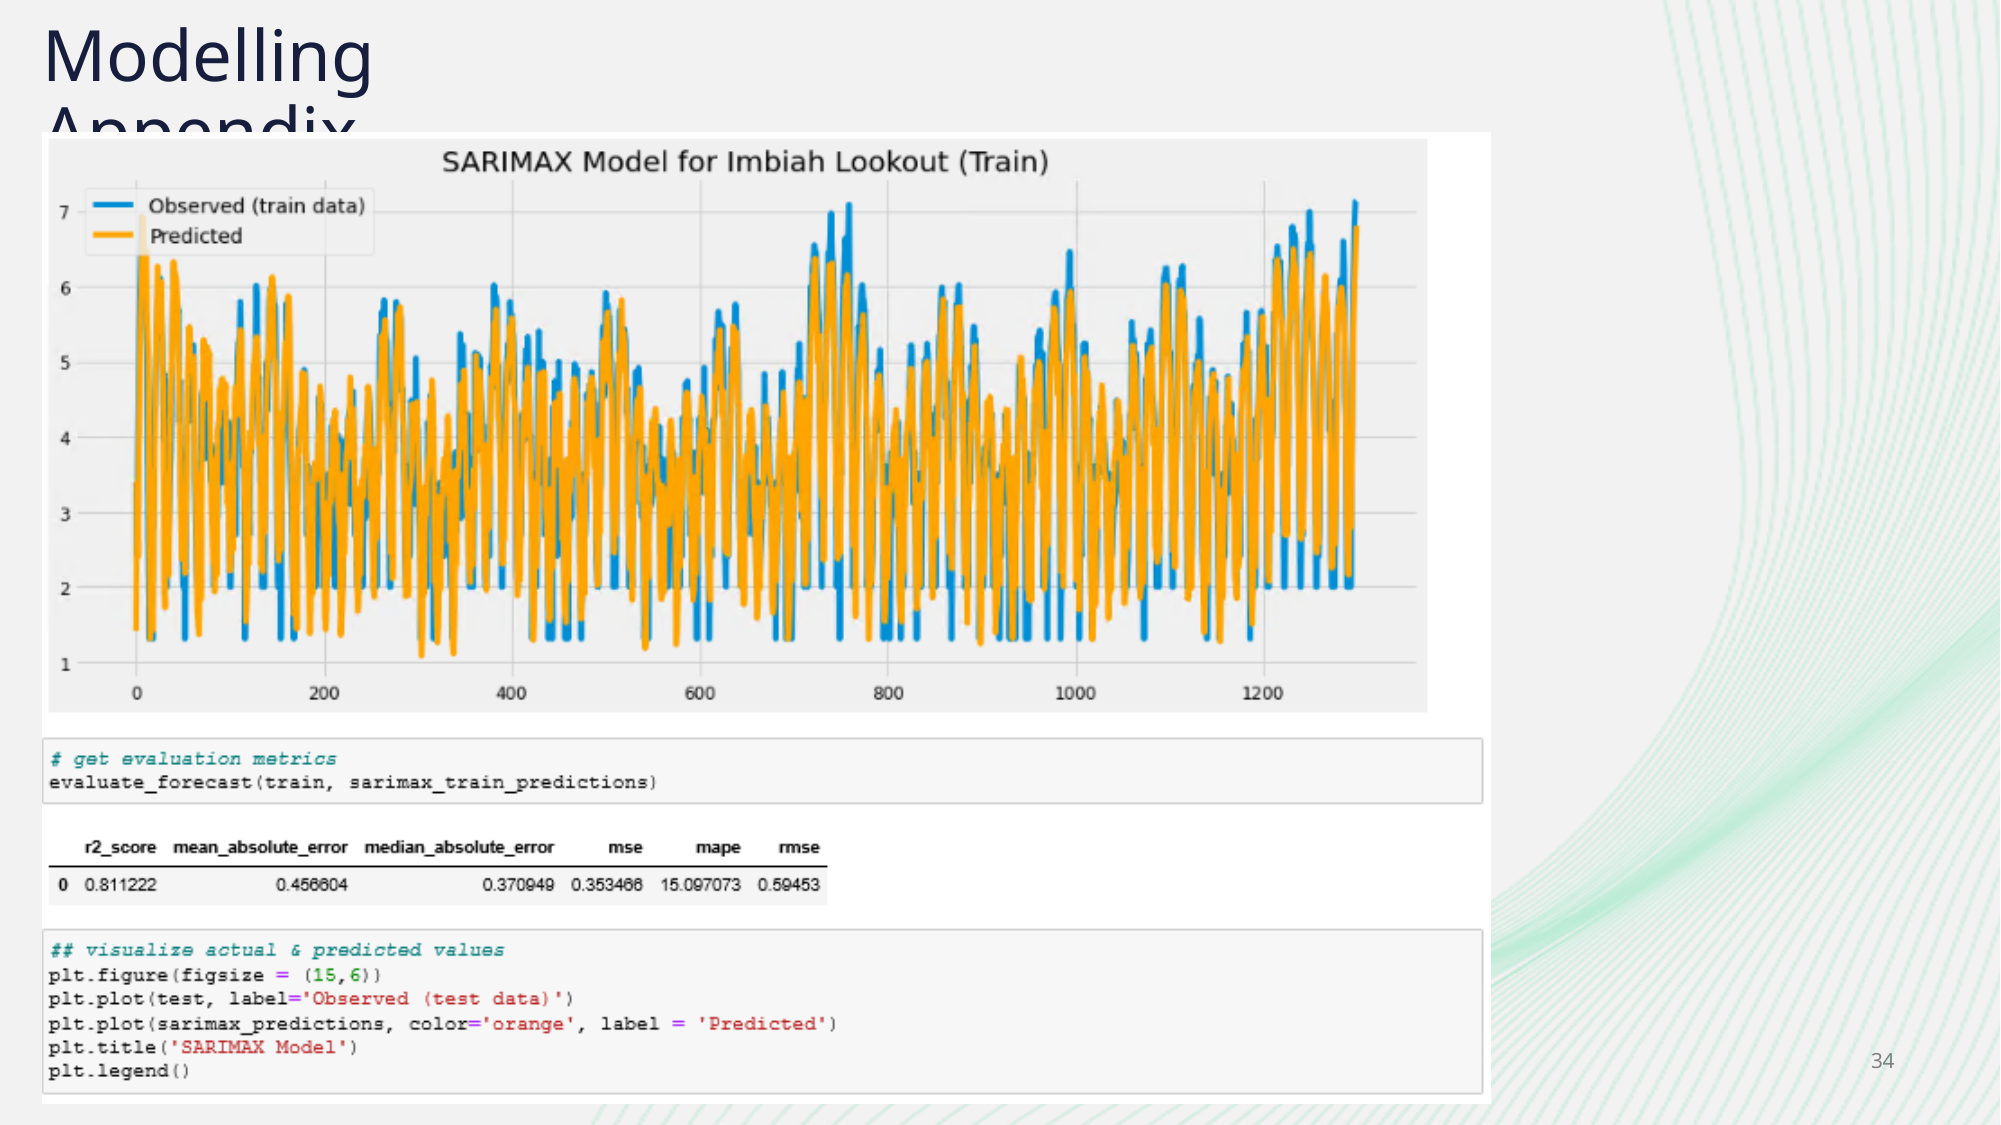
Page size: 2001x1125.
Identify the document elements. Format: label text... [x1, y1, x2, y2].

picture [42, 0, 2001, 1125]
title Modelling Appendix [42, 20, 682, 98]
